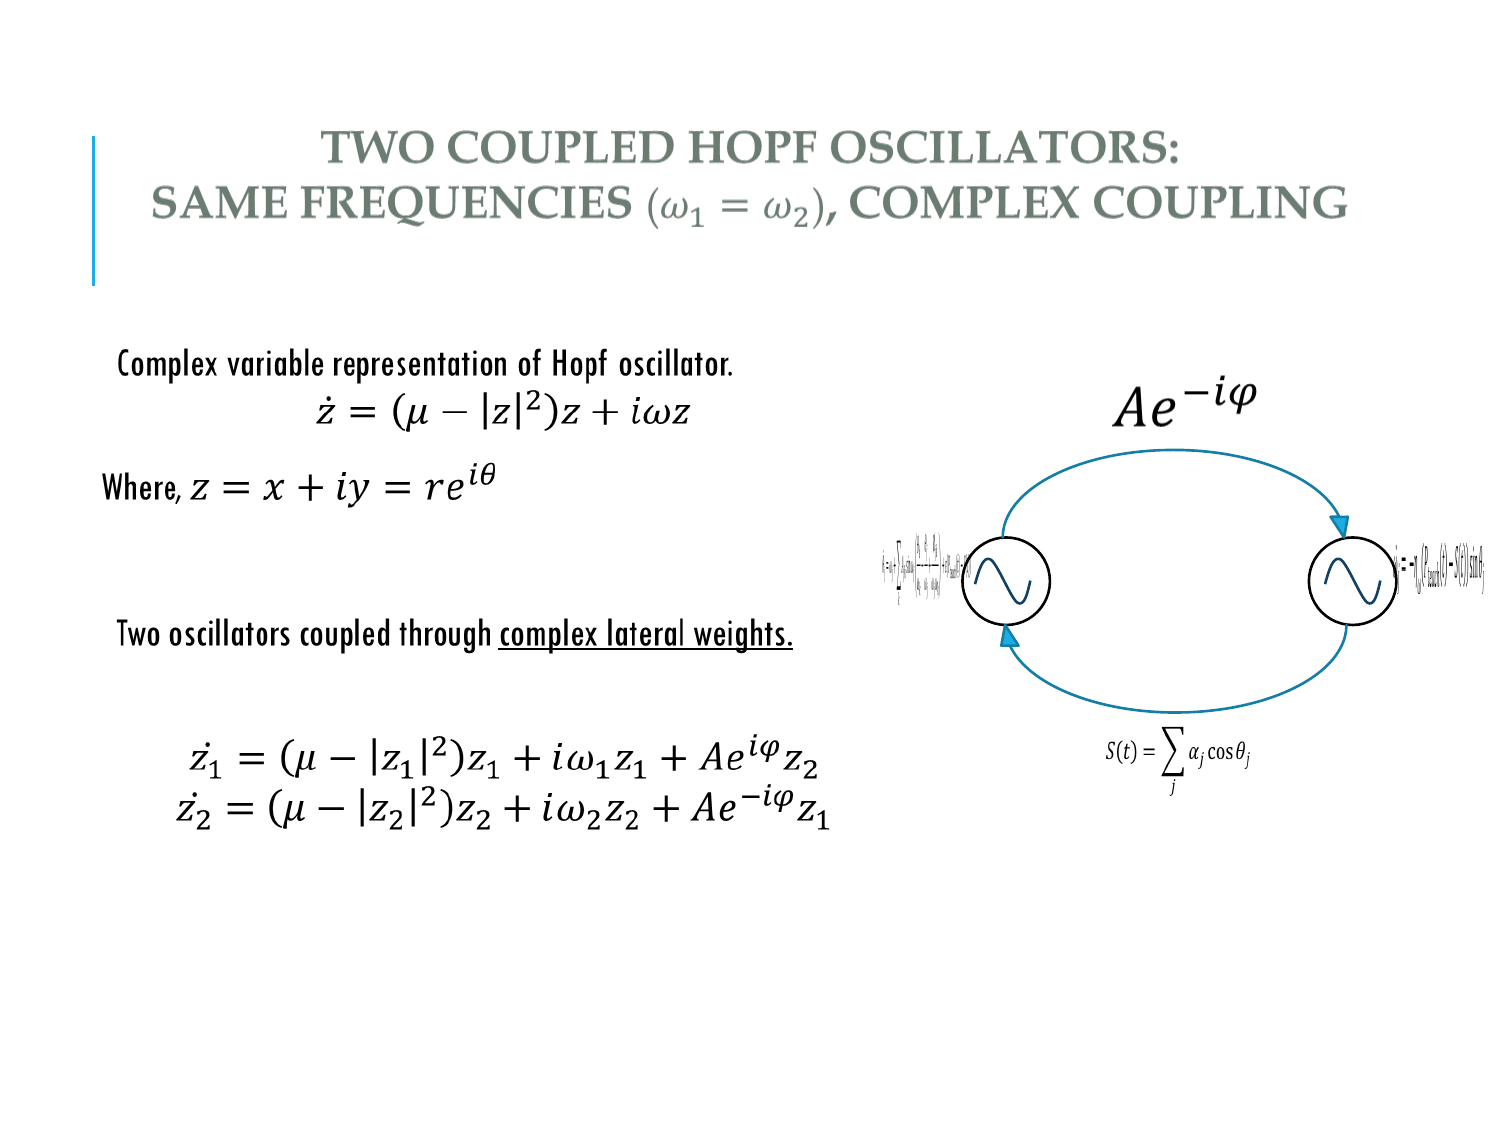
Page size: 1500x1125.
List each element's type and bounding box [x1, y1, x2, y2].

title [75, 37, 1425, 313]
list [75, 324, 915, 1125]
text_box [877, 361, 1488, 801]
